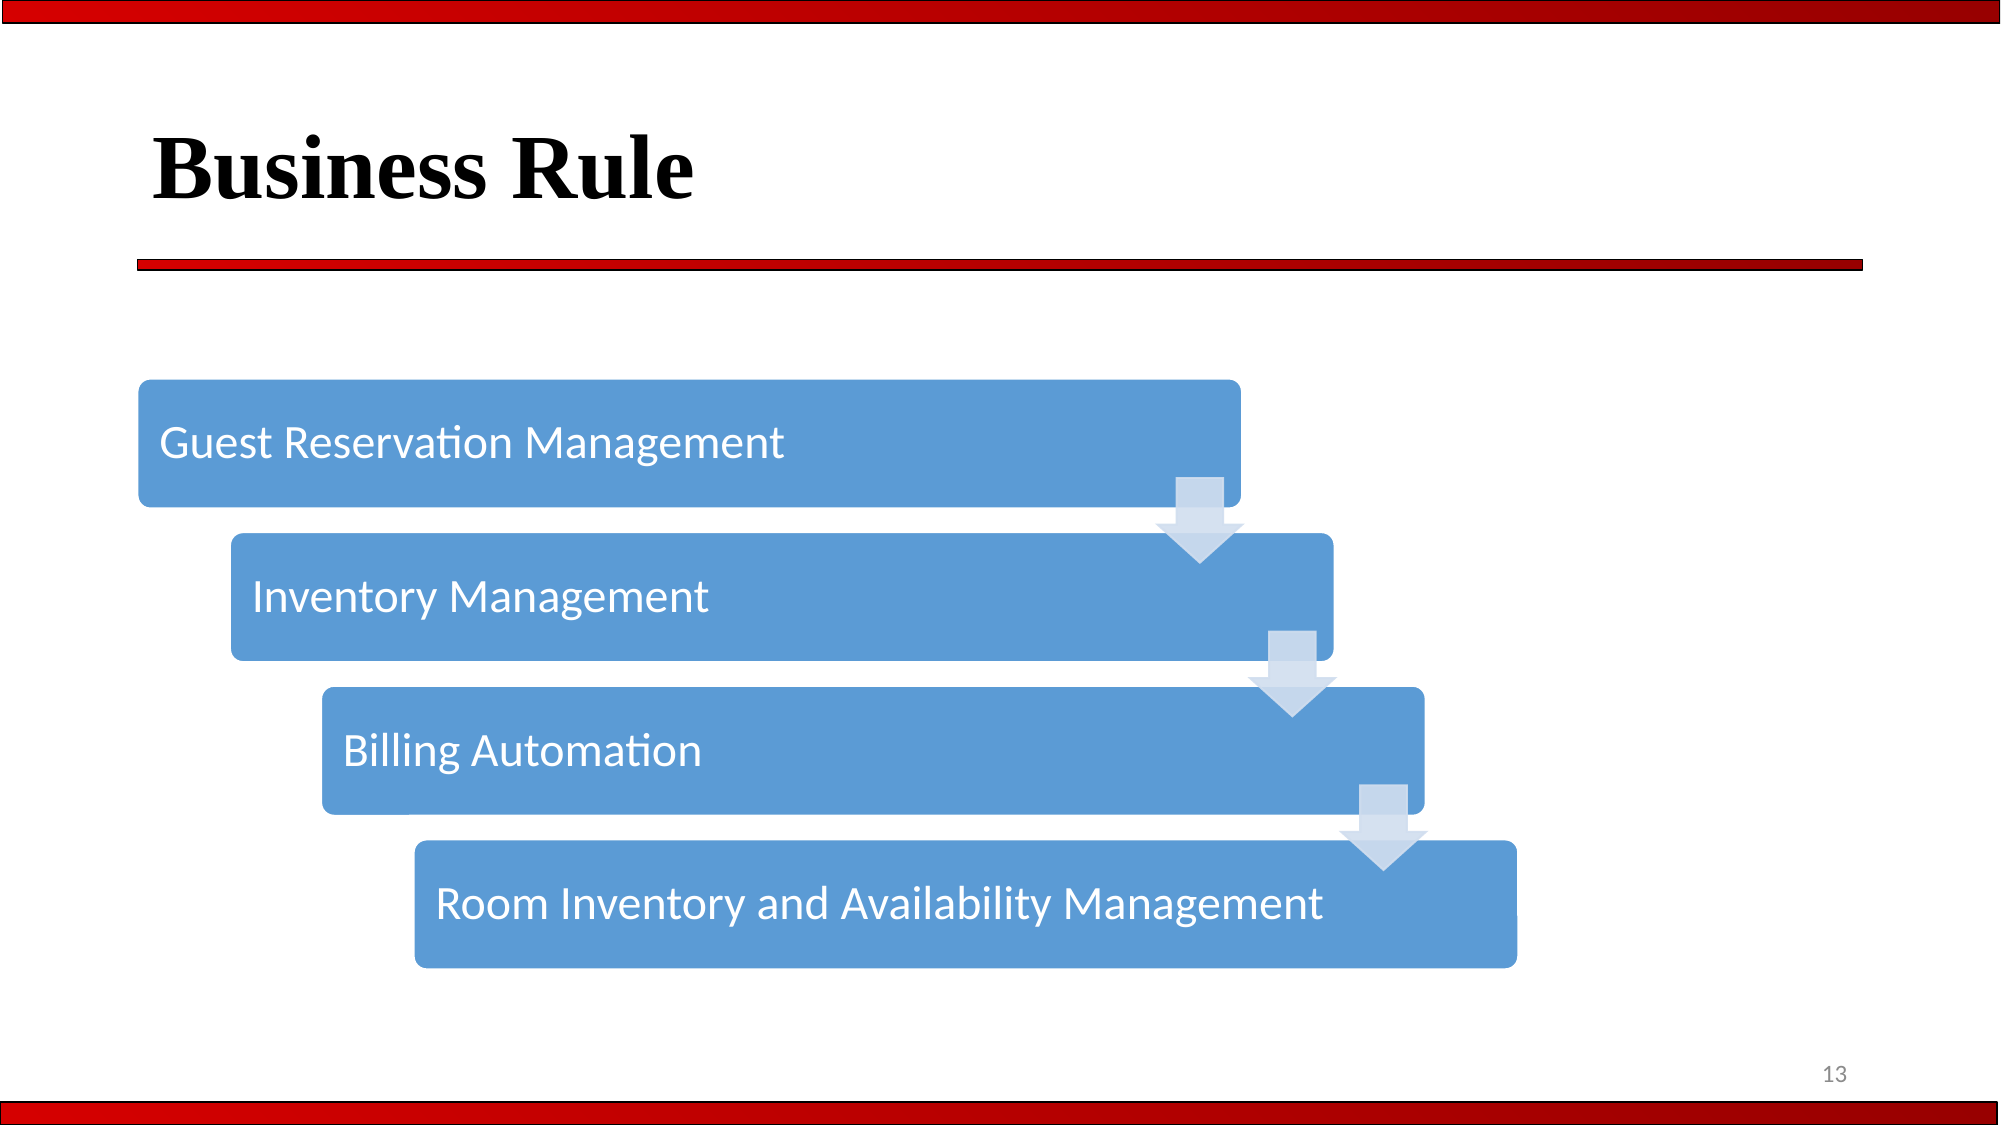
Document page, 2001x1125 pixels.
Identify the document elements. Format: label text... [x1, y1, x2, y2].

title Business Rule [137, 59, 1863, 278]
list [137, 378, 1519, 970]
slide_number 13 [1412, 1042, 1863, 1103]
